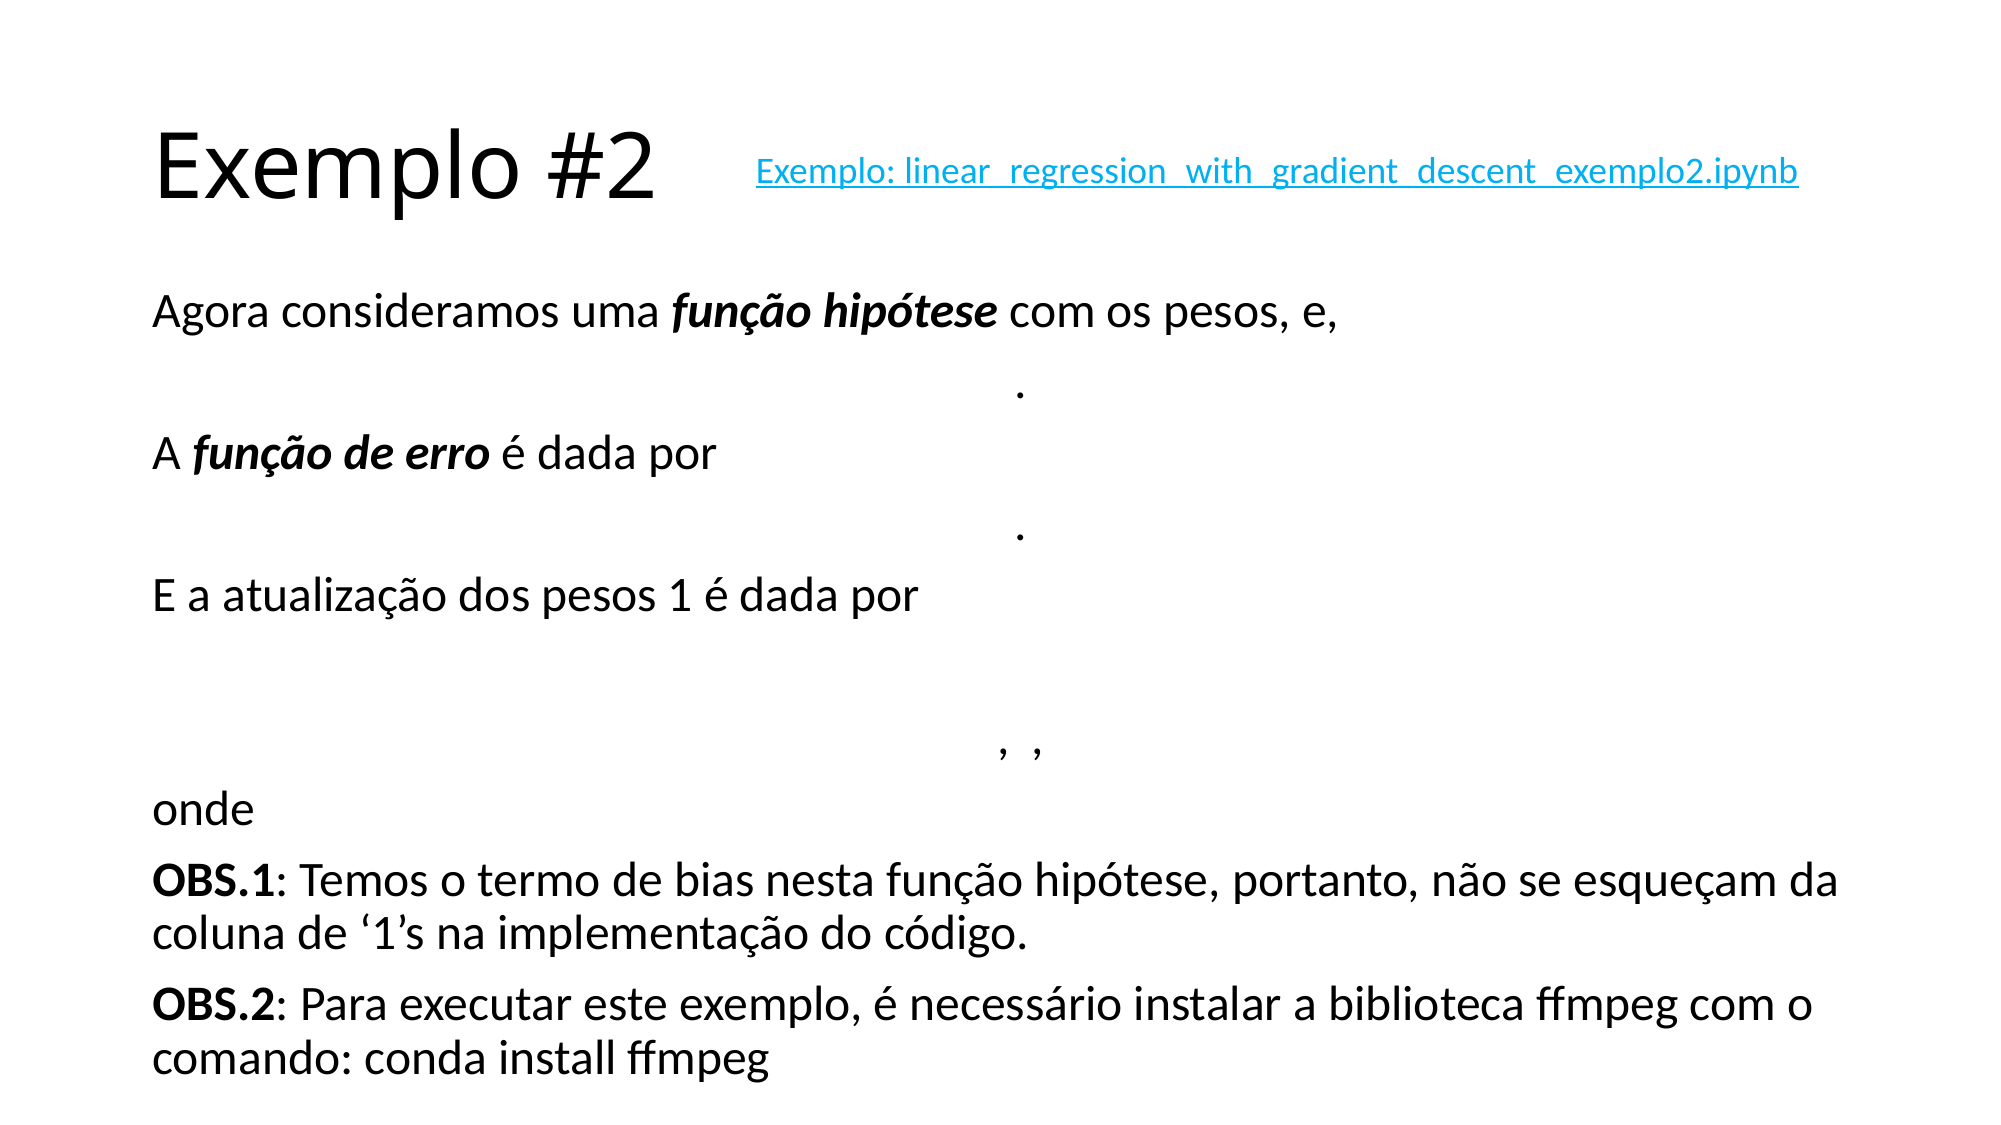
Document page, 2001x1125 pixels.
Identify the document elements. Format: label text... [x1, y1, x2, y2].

title Exemplo #2 [137, 59, 1863, 278]
text_box Exemplo: linear_regression_with_gradient_descent_exemplo2.ipynb [741, 138, 1863, 198]
